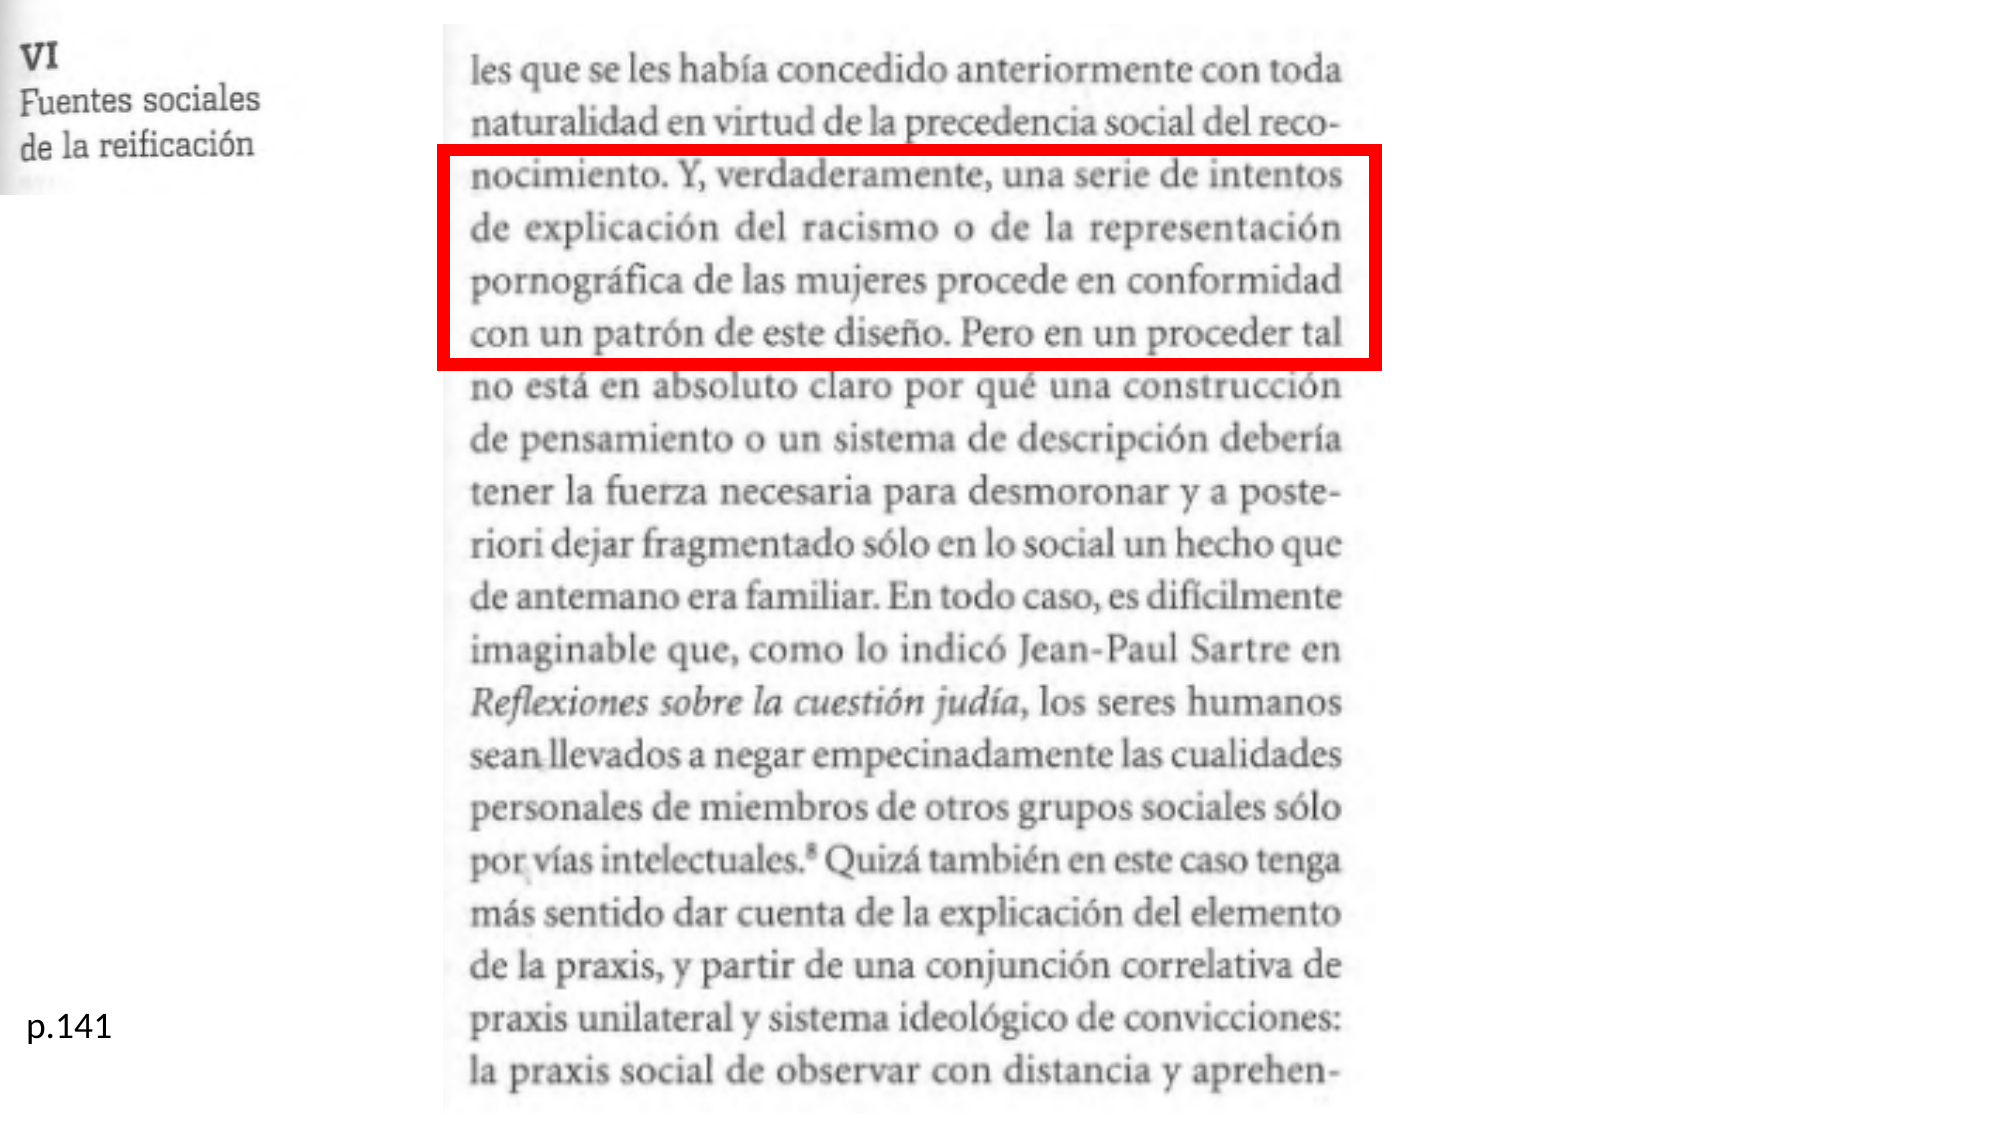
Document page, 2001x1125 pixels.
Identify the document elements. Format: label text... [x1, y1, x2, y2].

picture [0, 0, 306, 195]
picture [443, 24, 1376, 1114]
text_box p.141 [11, 993, 179, 1054]
